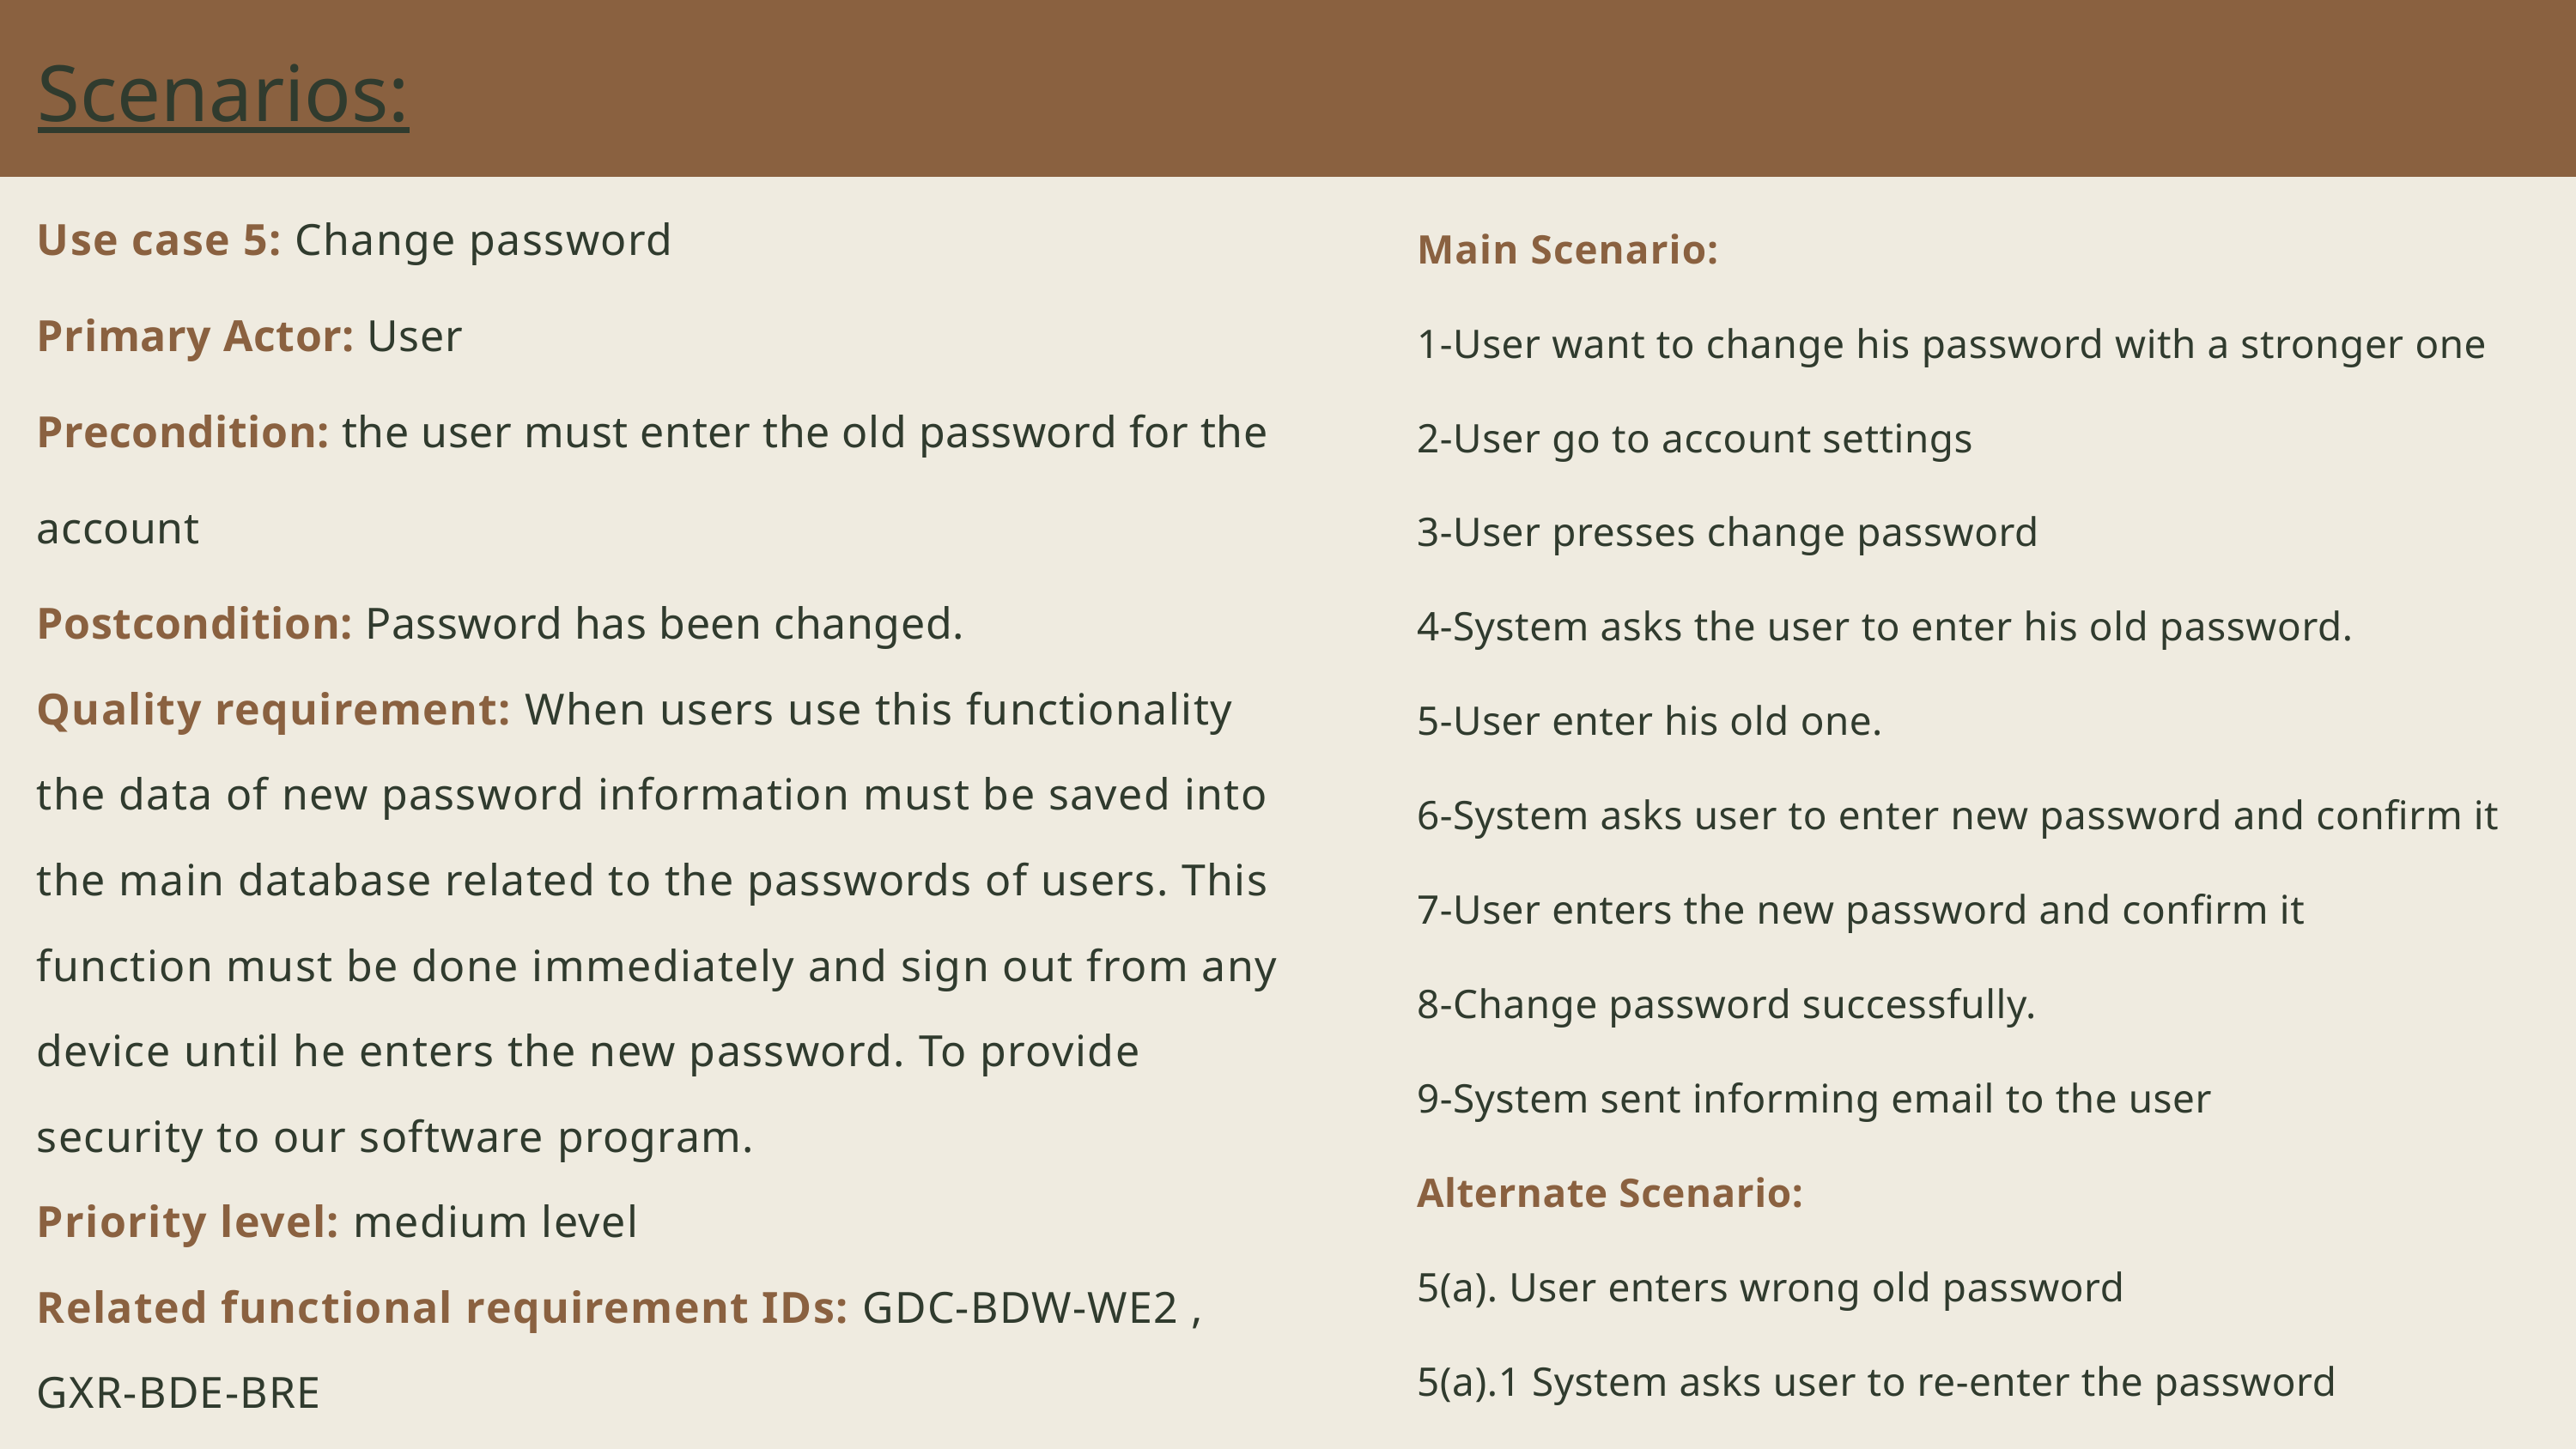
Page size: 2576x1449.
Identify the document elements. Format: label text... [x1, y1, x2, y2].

text_box Use case 5: Change password Primary Actor: User Precondition: the user must enter the old password for the account Postcondition: Password has been changed. Quality requirement: When users use this functionality the data of new password information must be saved into the main database related to the passwords of users. This function must be done immediately and sign out from any device until he enters the new password. To provide security to our software program. Priority level: medium level Related functional requirement IDs: GDC-BDW-WE2 , GXR-BDE-BRE [36, 187, 1288, 1449]
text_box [0, 0, 2576, 178]
text_box Main Scenario: 1-User want to change his password with a stronger one 2-User go to account settings 3-User presses change password 4-System asks the user to enter his old password. 5-User enter his old one. 6-System asks user to enter new password and confirm it 7-User enters the new password and confirm it 8-Change password successfully. 9-System sent informing email to the user Alternate Scenario: 5(a). User enters wrong old password 5(a).1 System asks user to re-enter the password [1417, 187, 2563, 1449]
